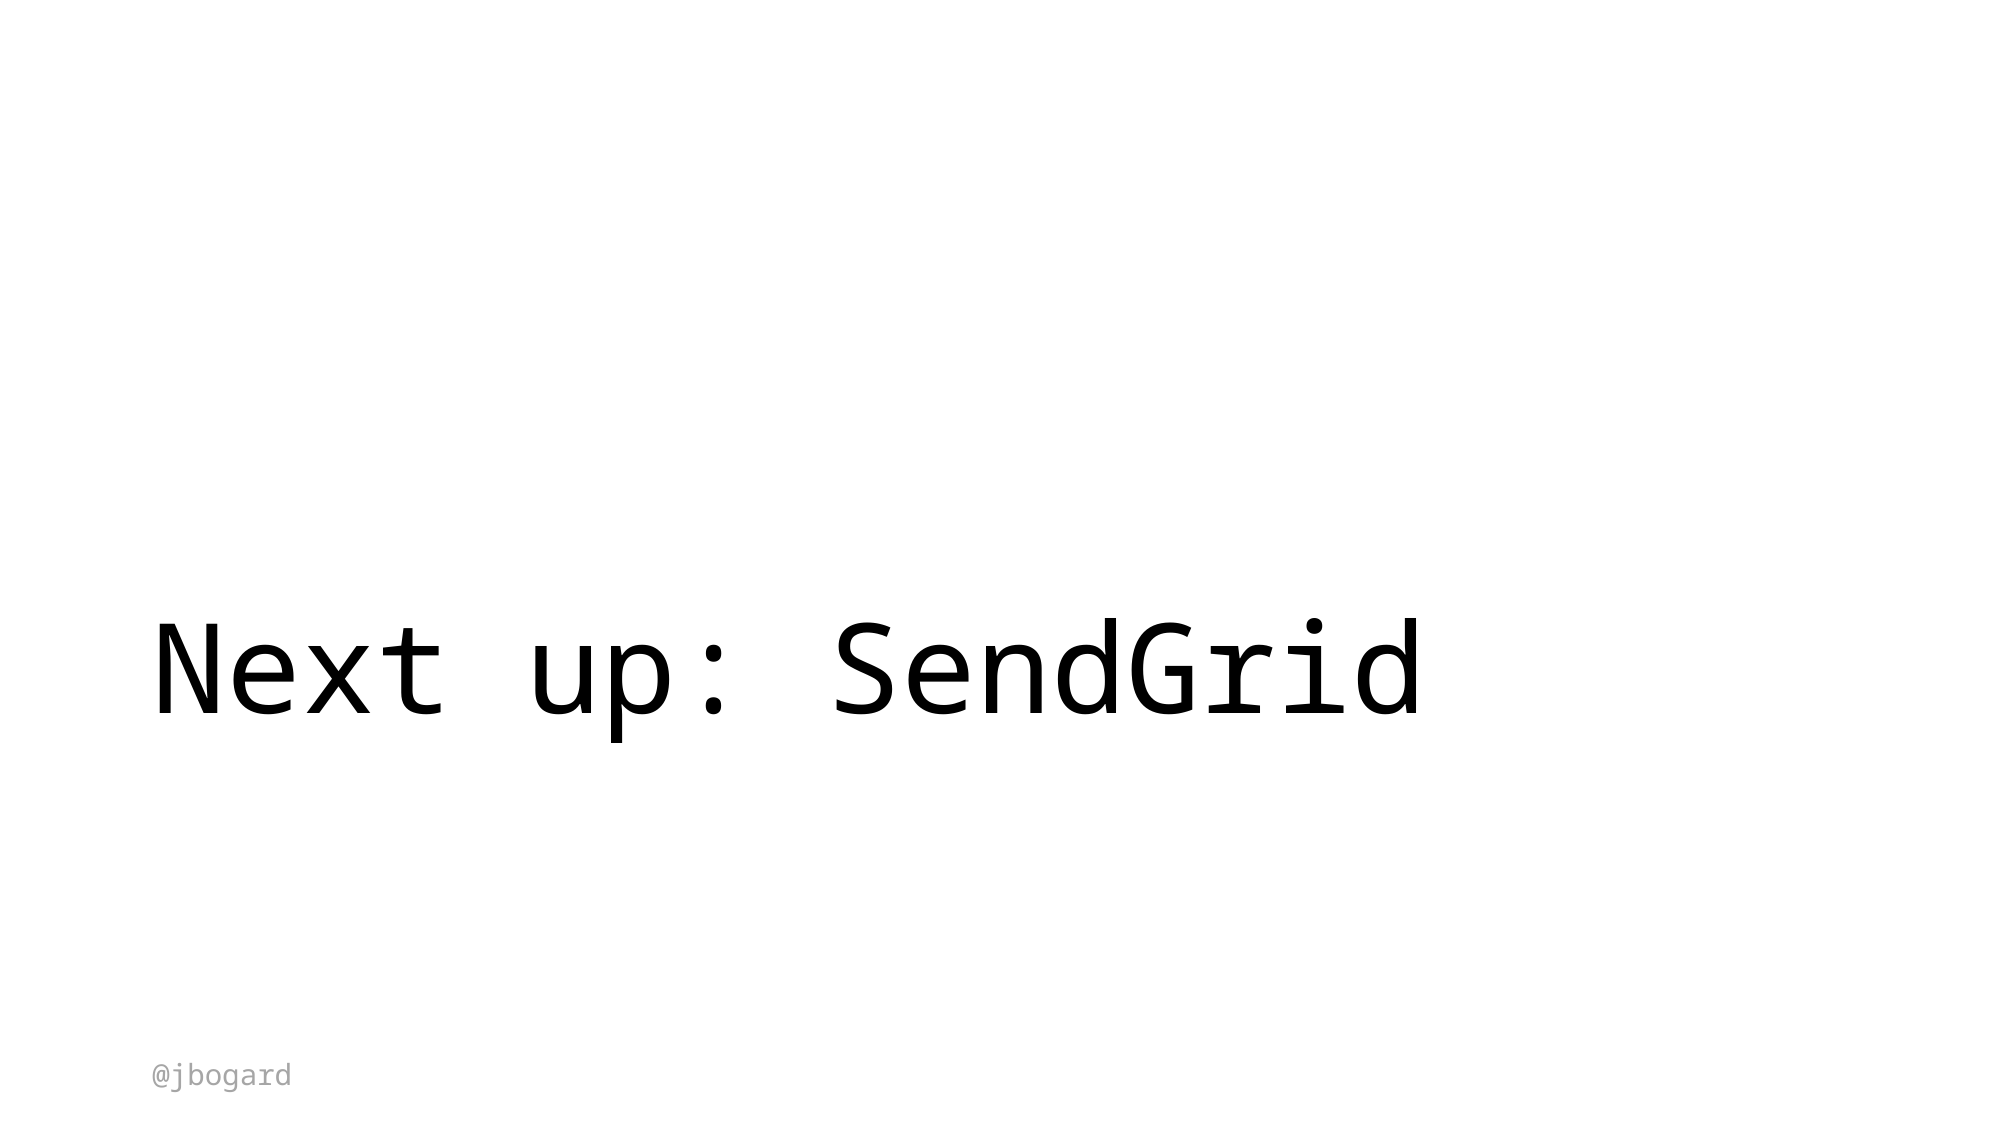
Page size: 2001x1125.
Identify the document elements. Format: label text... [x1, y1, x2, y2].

title Next up: SendGrid [136, 280, 1862, 749]
